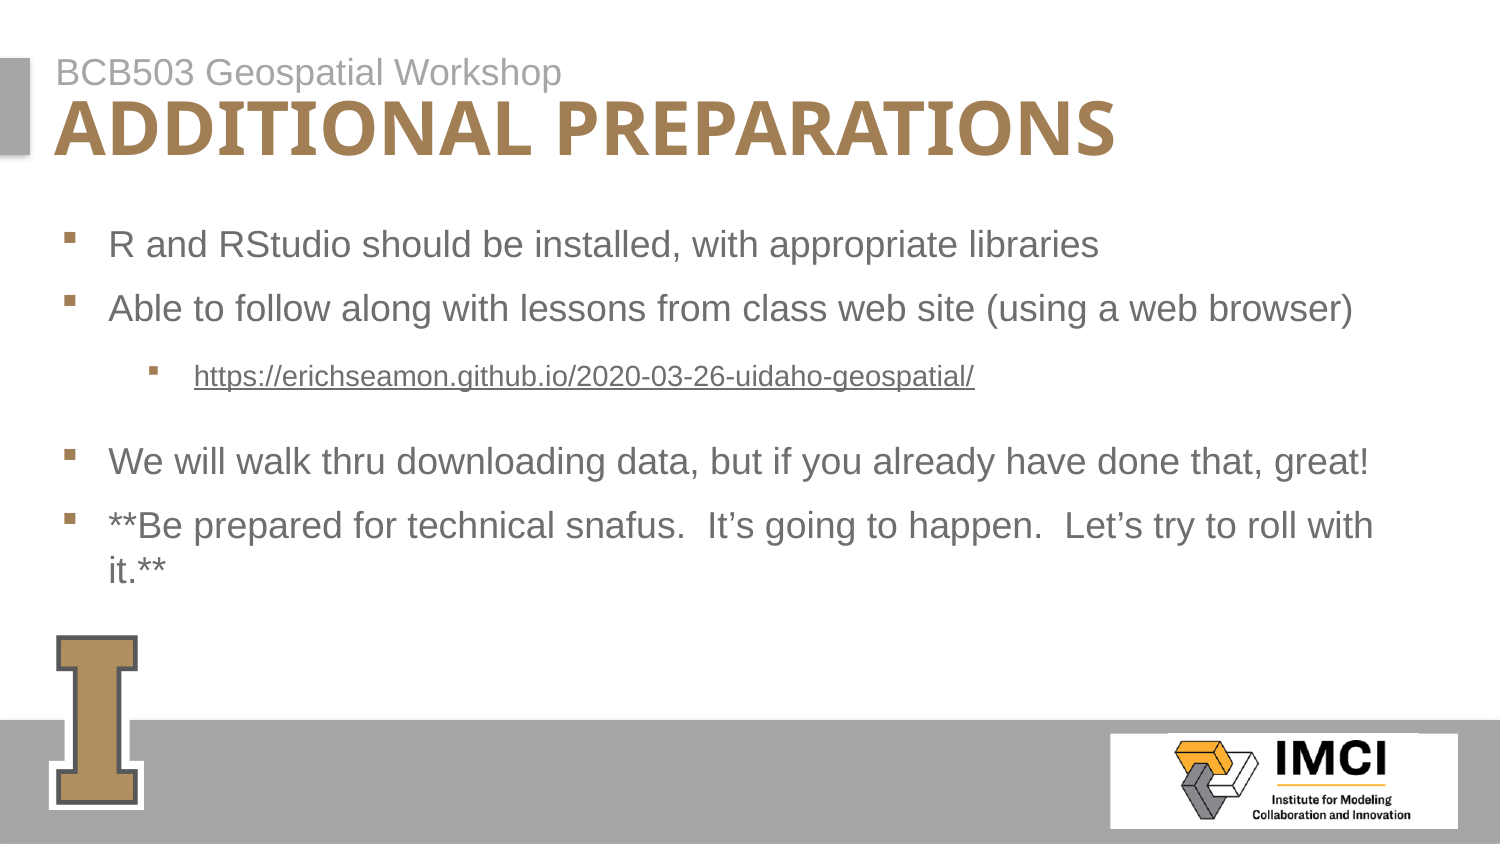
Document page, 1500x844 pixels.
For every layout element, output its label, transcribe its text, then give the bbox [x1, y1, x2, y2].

list BCB503 Geospatial Workshop [55, 48, 601, 94]
picture [1168, 733, 1419, 829]
list R and RStudio should be installed, with appropriate libraries Able to follow along with lessons from class web site (using a web browser) https://erichseamon.github.io/2020-03-26-uidaho-geospatial/ We will walk thru downloading data, but if you already have done that, great! **Be prepared for technical snafus. It’s going to happen. Let’s try to roll with it.** [61, 219, 1384, 596]
title Additional preparations [54, 80, 1405, 175]
